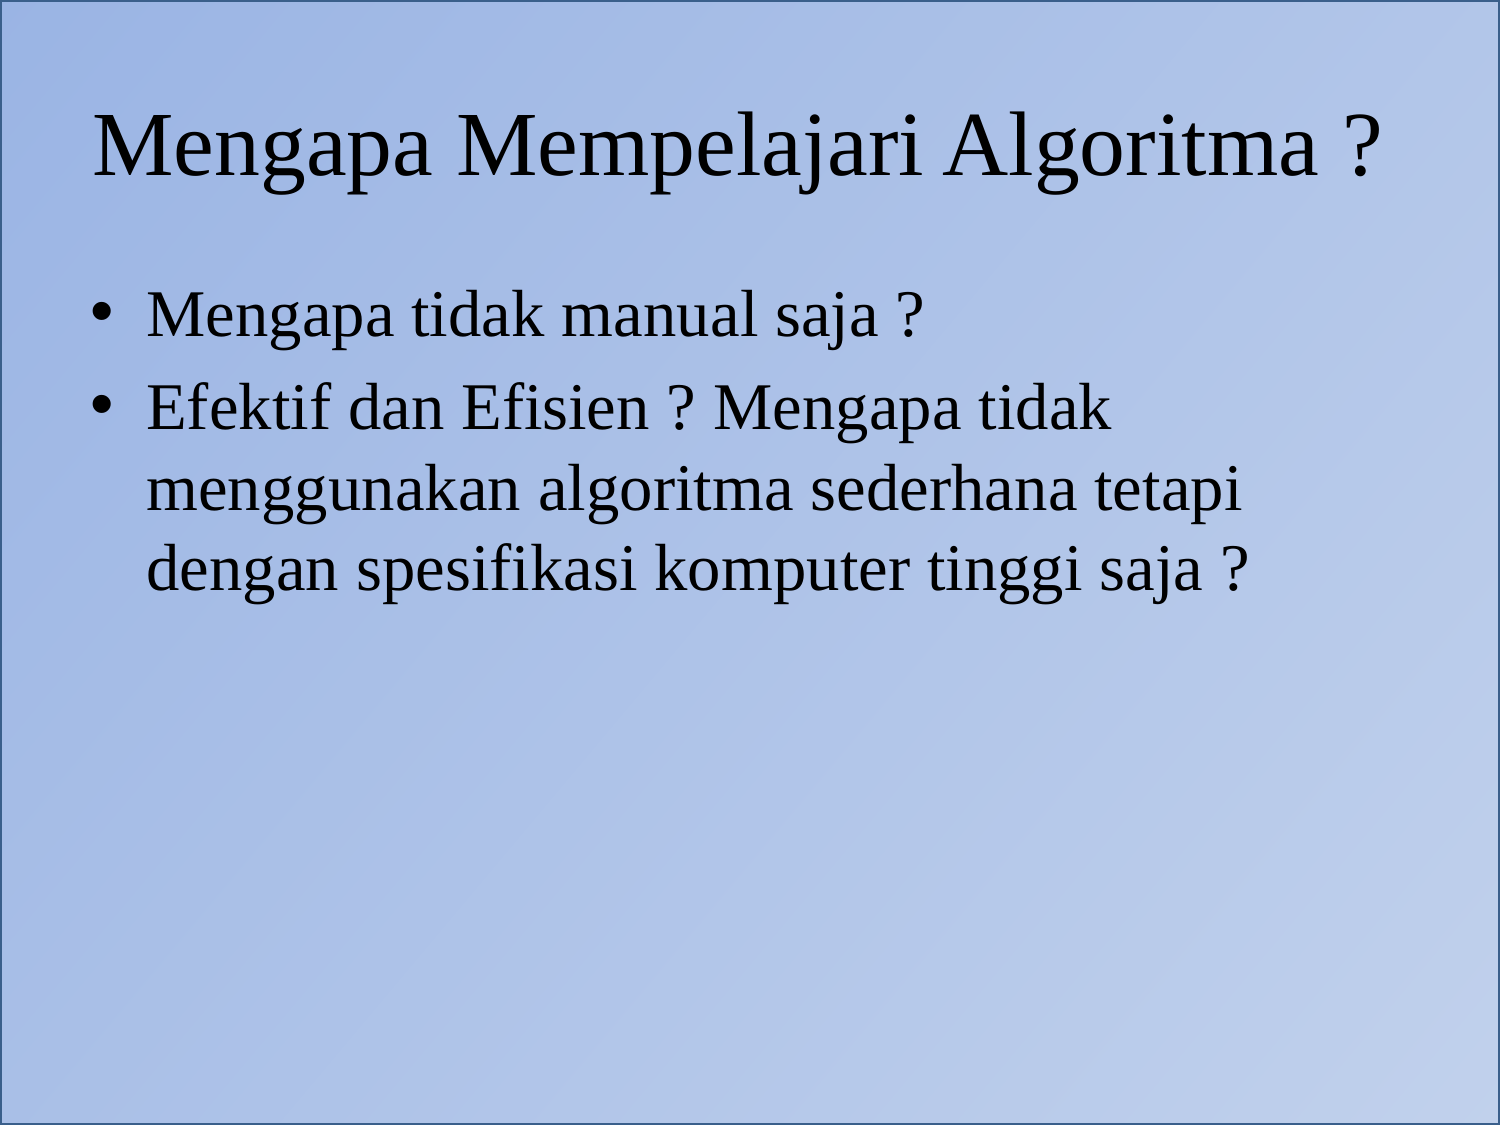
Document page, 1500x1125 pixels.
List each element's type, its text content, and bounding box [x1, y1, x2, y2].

title Mengapa Mempelajari Algoritma ? [75, 45, 1425, 233]
list Mengapa tidak manual saja ? Efektif dan Efisien ? Mengapa tidak menggunakan algoritma sederhana tetapi dengan spesifikasi komputer tinggi saja ? [75, 262, 1425, 1005]
